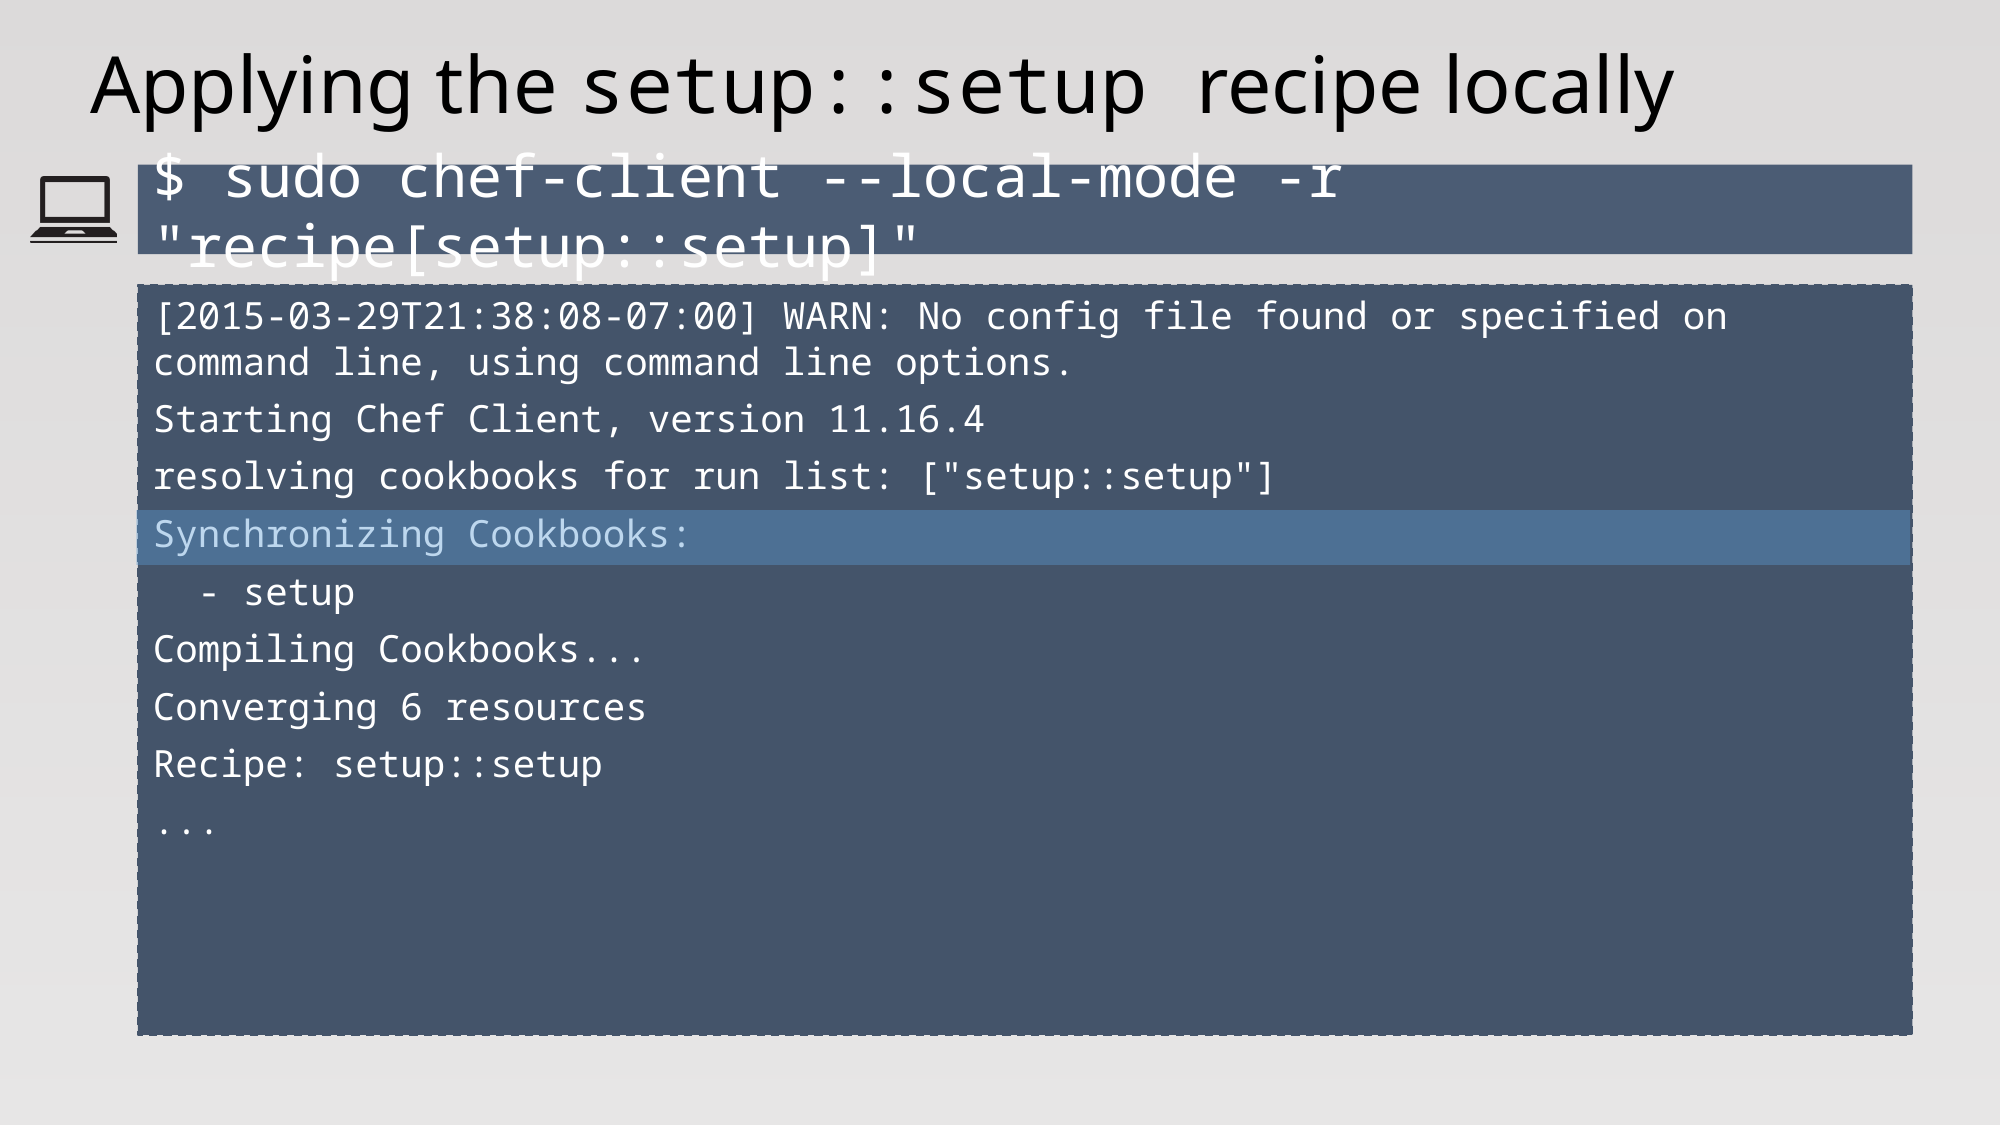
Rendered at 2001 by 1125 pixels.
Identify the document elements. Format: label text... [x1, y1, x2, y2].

text_box [136, 510, 1911, 565]
list [2015-03-29T21:38:08-07:00] WARN: No config file found or specified on command line, using command line options. Starting Chef Client, version 11.16.4 resolving cookbooks for run list: ["setup::setup"] Synchronizing Cookbooks: - setup Compiling Cookbooks... Converging 6 resources Recipe: setup::setup ... [137, 284, 1913, 1036]
list $ sudo chef-client --local-mode -r "recipe[setup::setup]" [137, 164, 1913, 255]
title Applying the setup::setup recipe locally [75, 37, 1913, 140]
